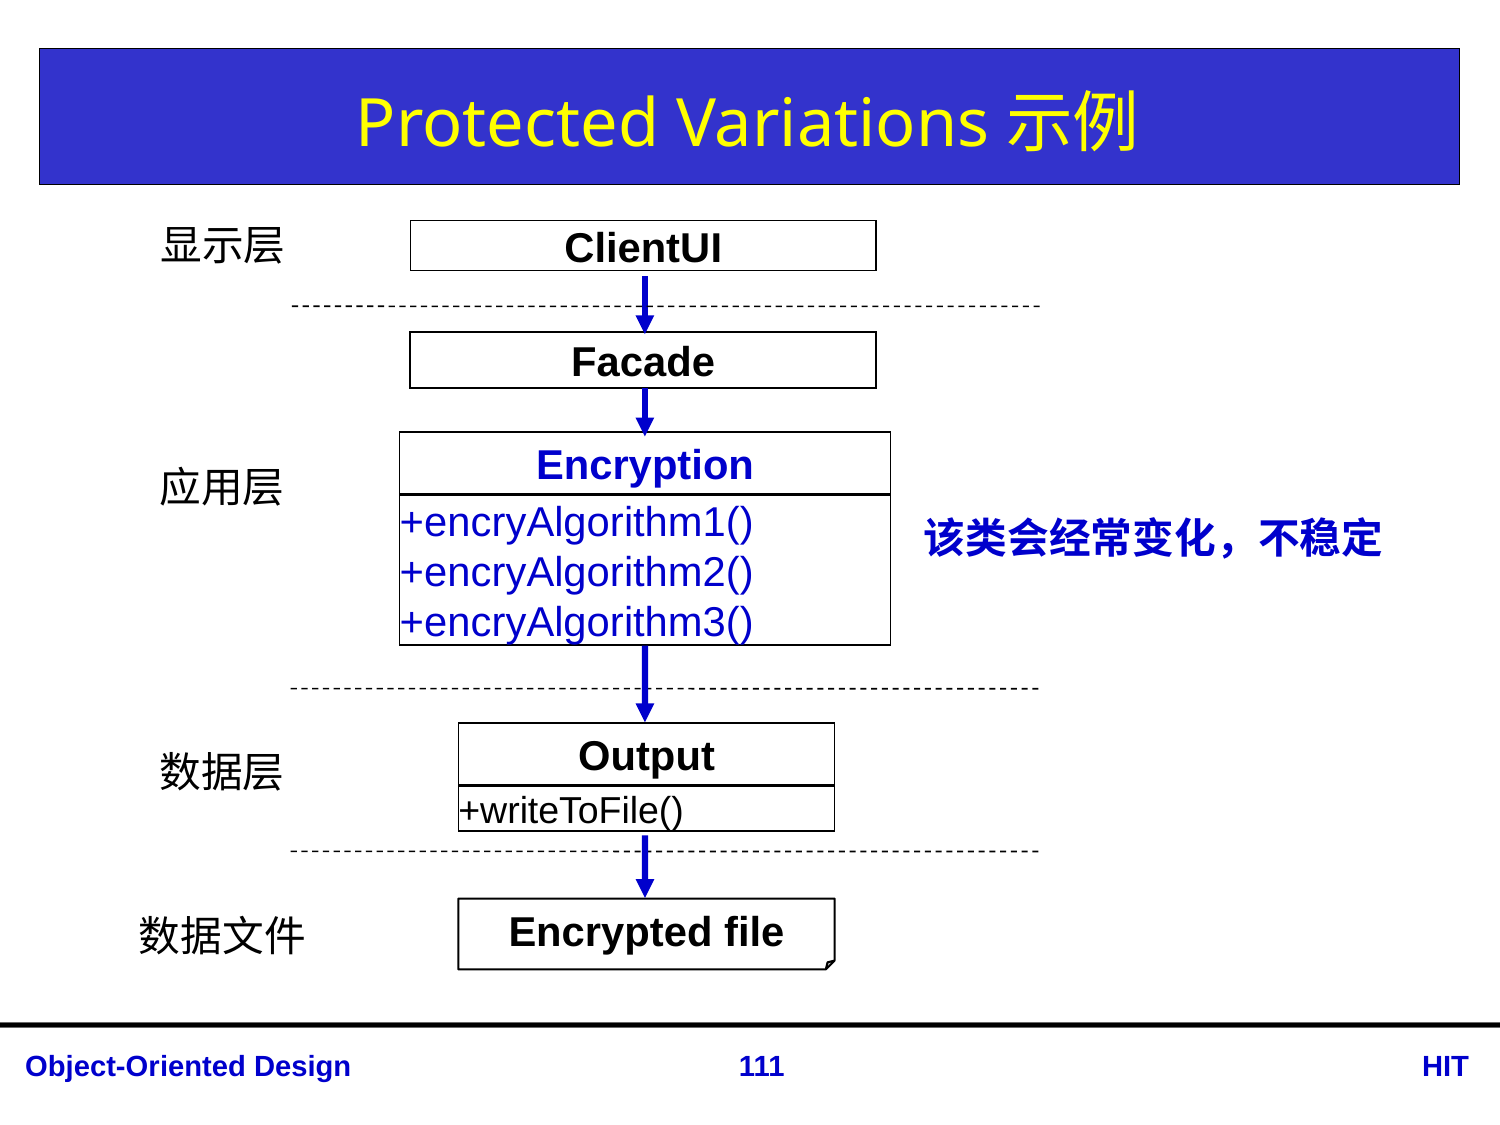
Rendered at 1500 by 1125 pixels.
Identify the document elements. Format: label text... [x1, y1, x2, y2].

text_box Facade [410, 331, 876, 388]
text_box [638, 276, 652, 335]
text_box +encryAlgorithm1() +encryAlgorithm2() +encryAlgorithm3() [399, 494, 891, 645]
text_box 该类会经常变化，不稳定 [909, 504, 1425, 570]
text_box 应用层 [115, 459, 329, 513]
text_box [638, 835, 652, 898]
text_box +writeToFile() [458, 785, 835, 832]
text_box 显示层 [116, 217, 330, 271]
text_box Encryption [399, 432, 891, 494]
text_box [638, 387, 652, 437]
text_box [638, 645, 652, 723]
text_box Output [458, 723, 835, 785]
text_box ClientUI [410, 220, 876, 271]
text_box 数据层 [115, 743, 329, 798]
text_box 数据文件 [115, 908, 329, 962]
text_box Encrypted file [458, 898, 835, 970]
title Protected Variations示例 [38, 54, 1457, 185]
